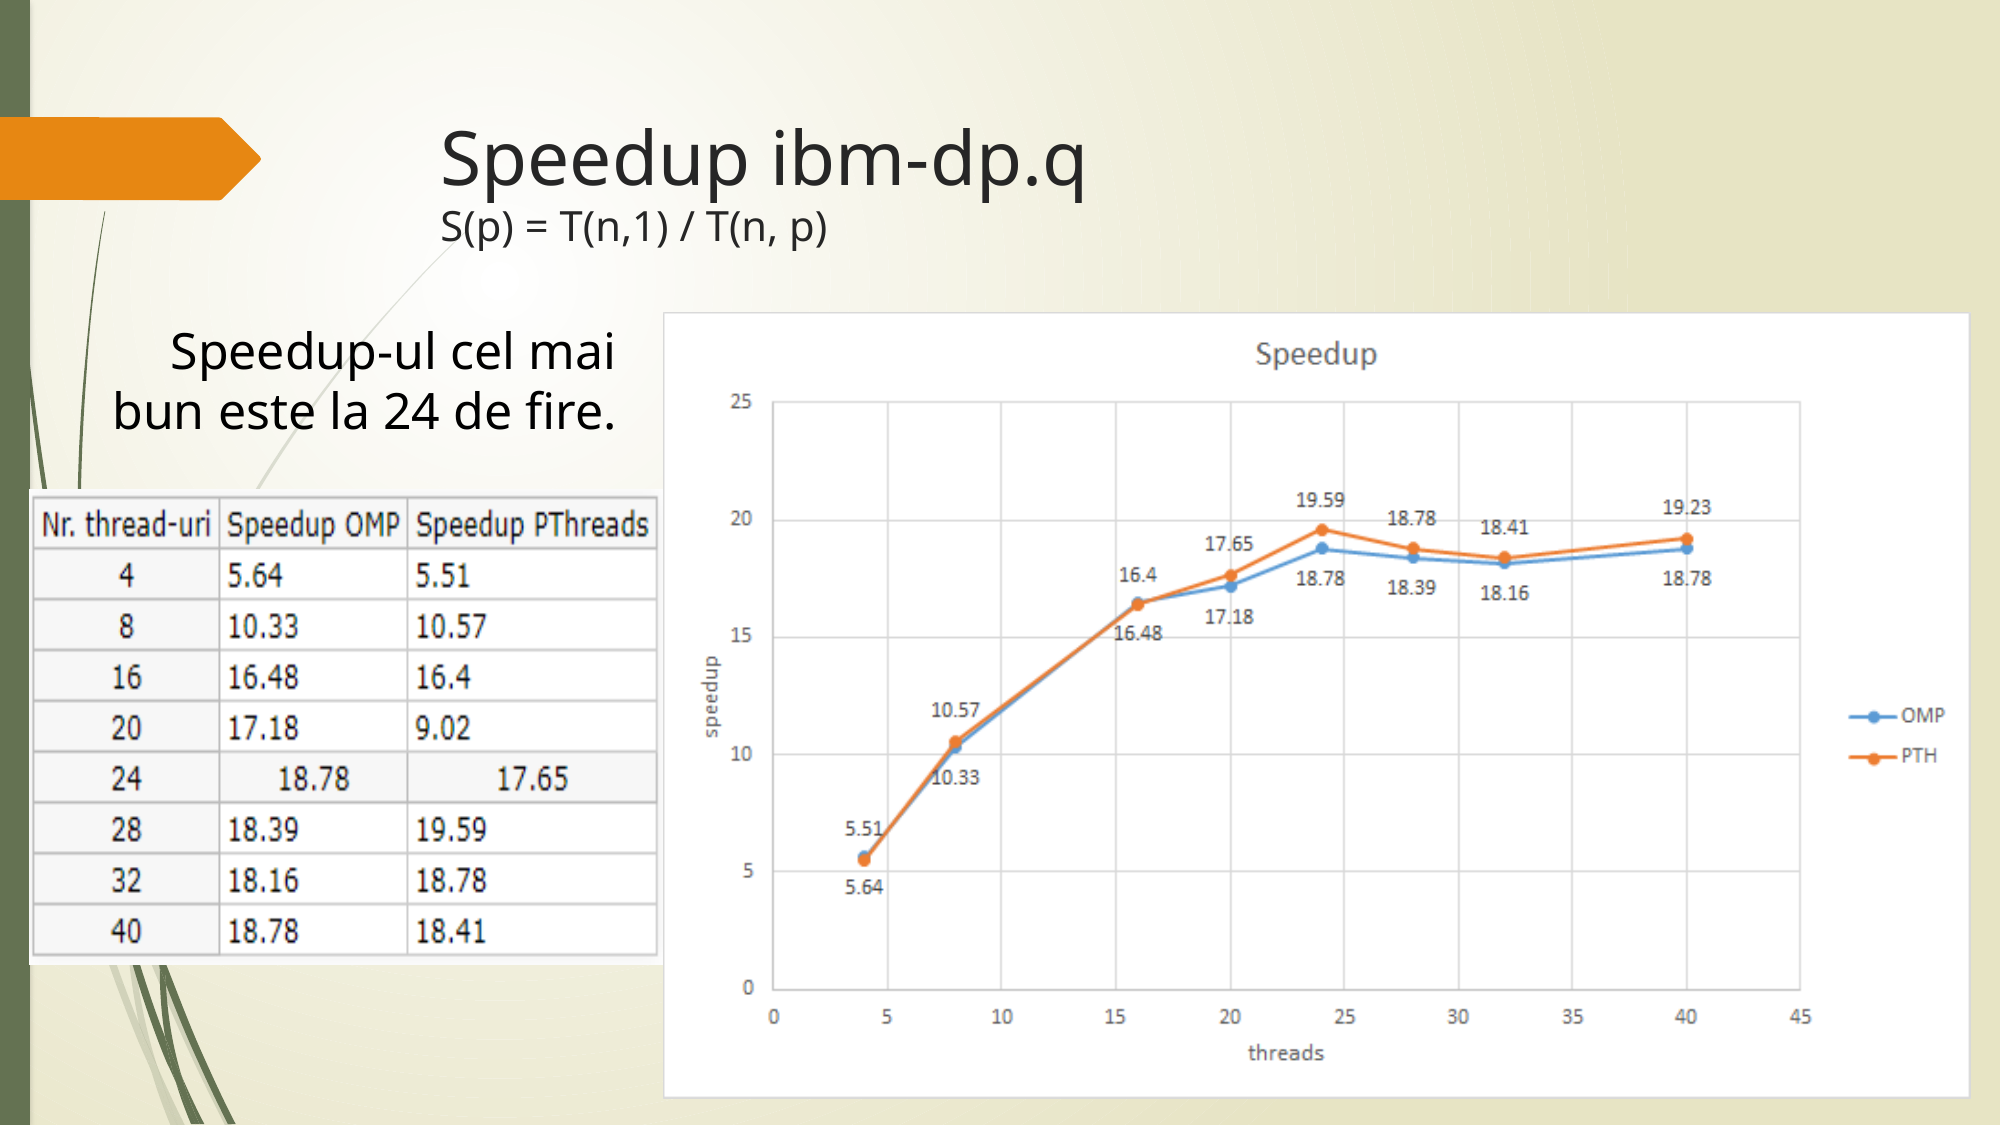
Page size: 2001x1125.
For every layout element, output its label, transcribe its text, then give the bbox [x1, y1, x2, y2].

text_box Speedup-ul cel mai bun este la 24 de fire. [60, 312, 632, 448]
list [28, 489, 658, 965]
title Speedup ibm-dp.q S(p) = T(n,1) / T(n, p) [425, 102, 1888, 313]
picture [662, 312, 1971, 1099]
